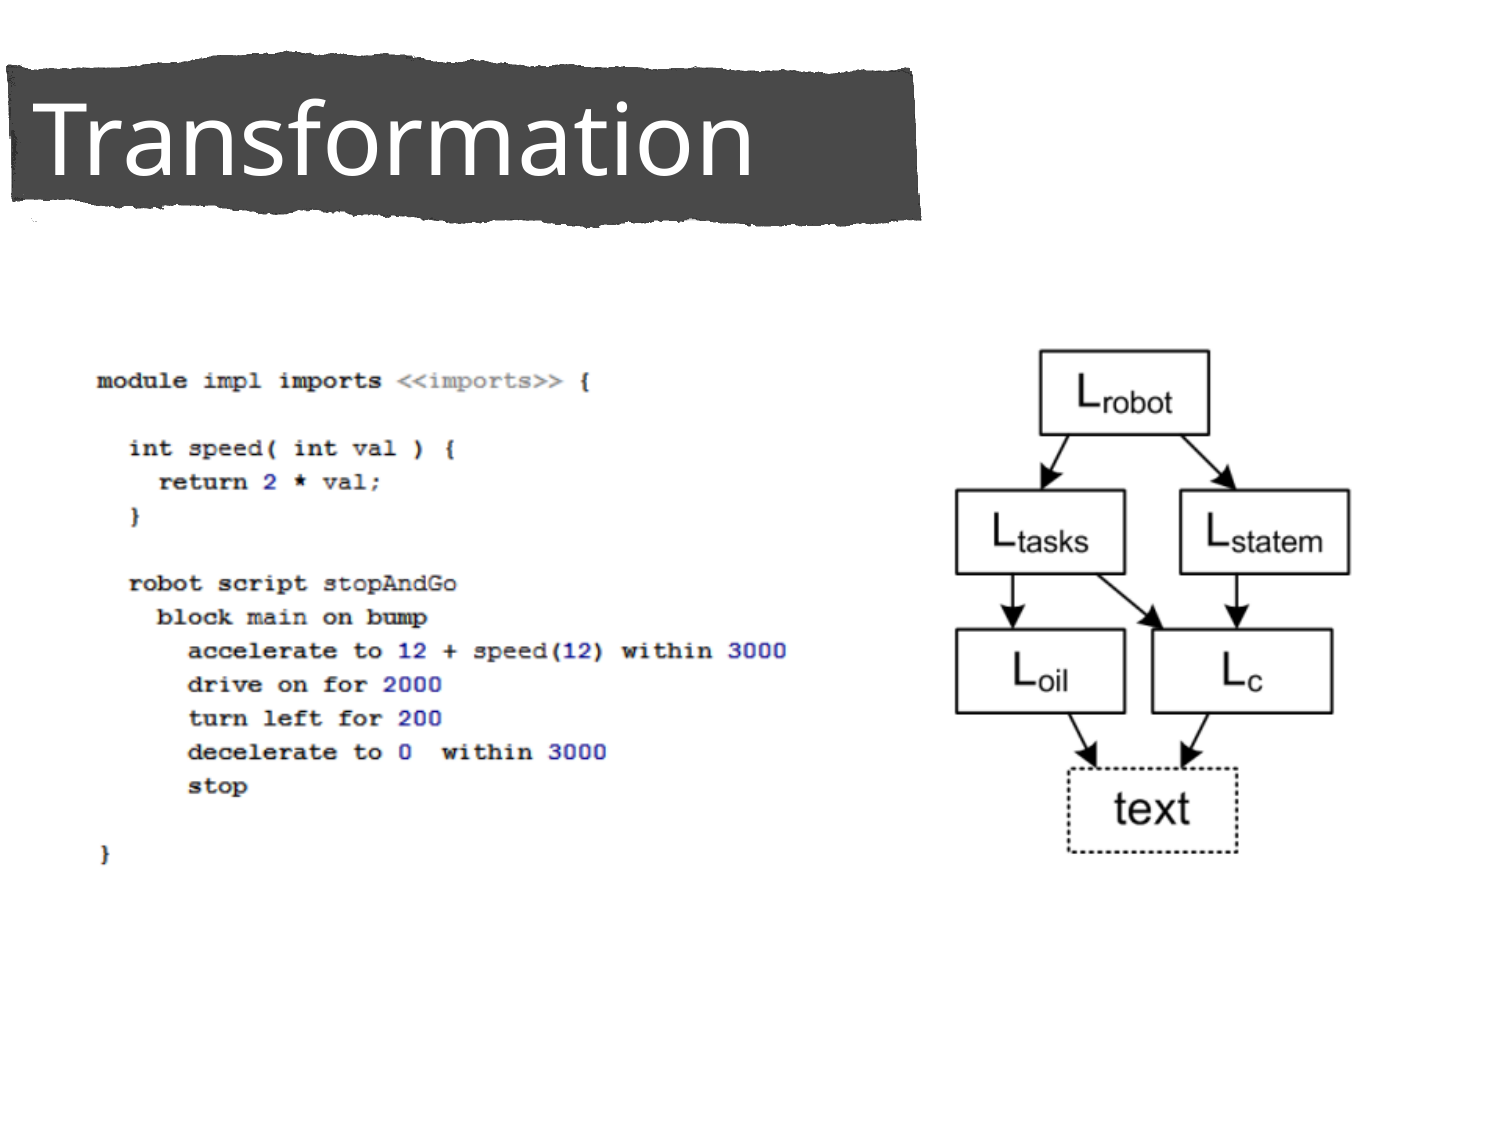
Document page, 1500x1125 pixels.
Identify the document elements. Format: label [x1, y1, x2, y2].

picture [0, 46, 928, 232]
picture [88, 349, 803, 874]
picture [938, 337, 1365, 868]
